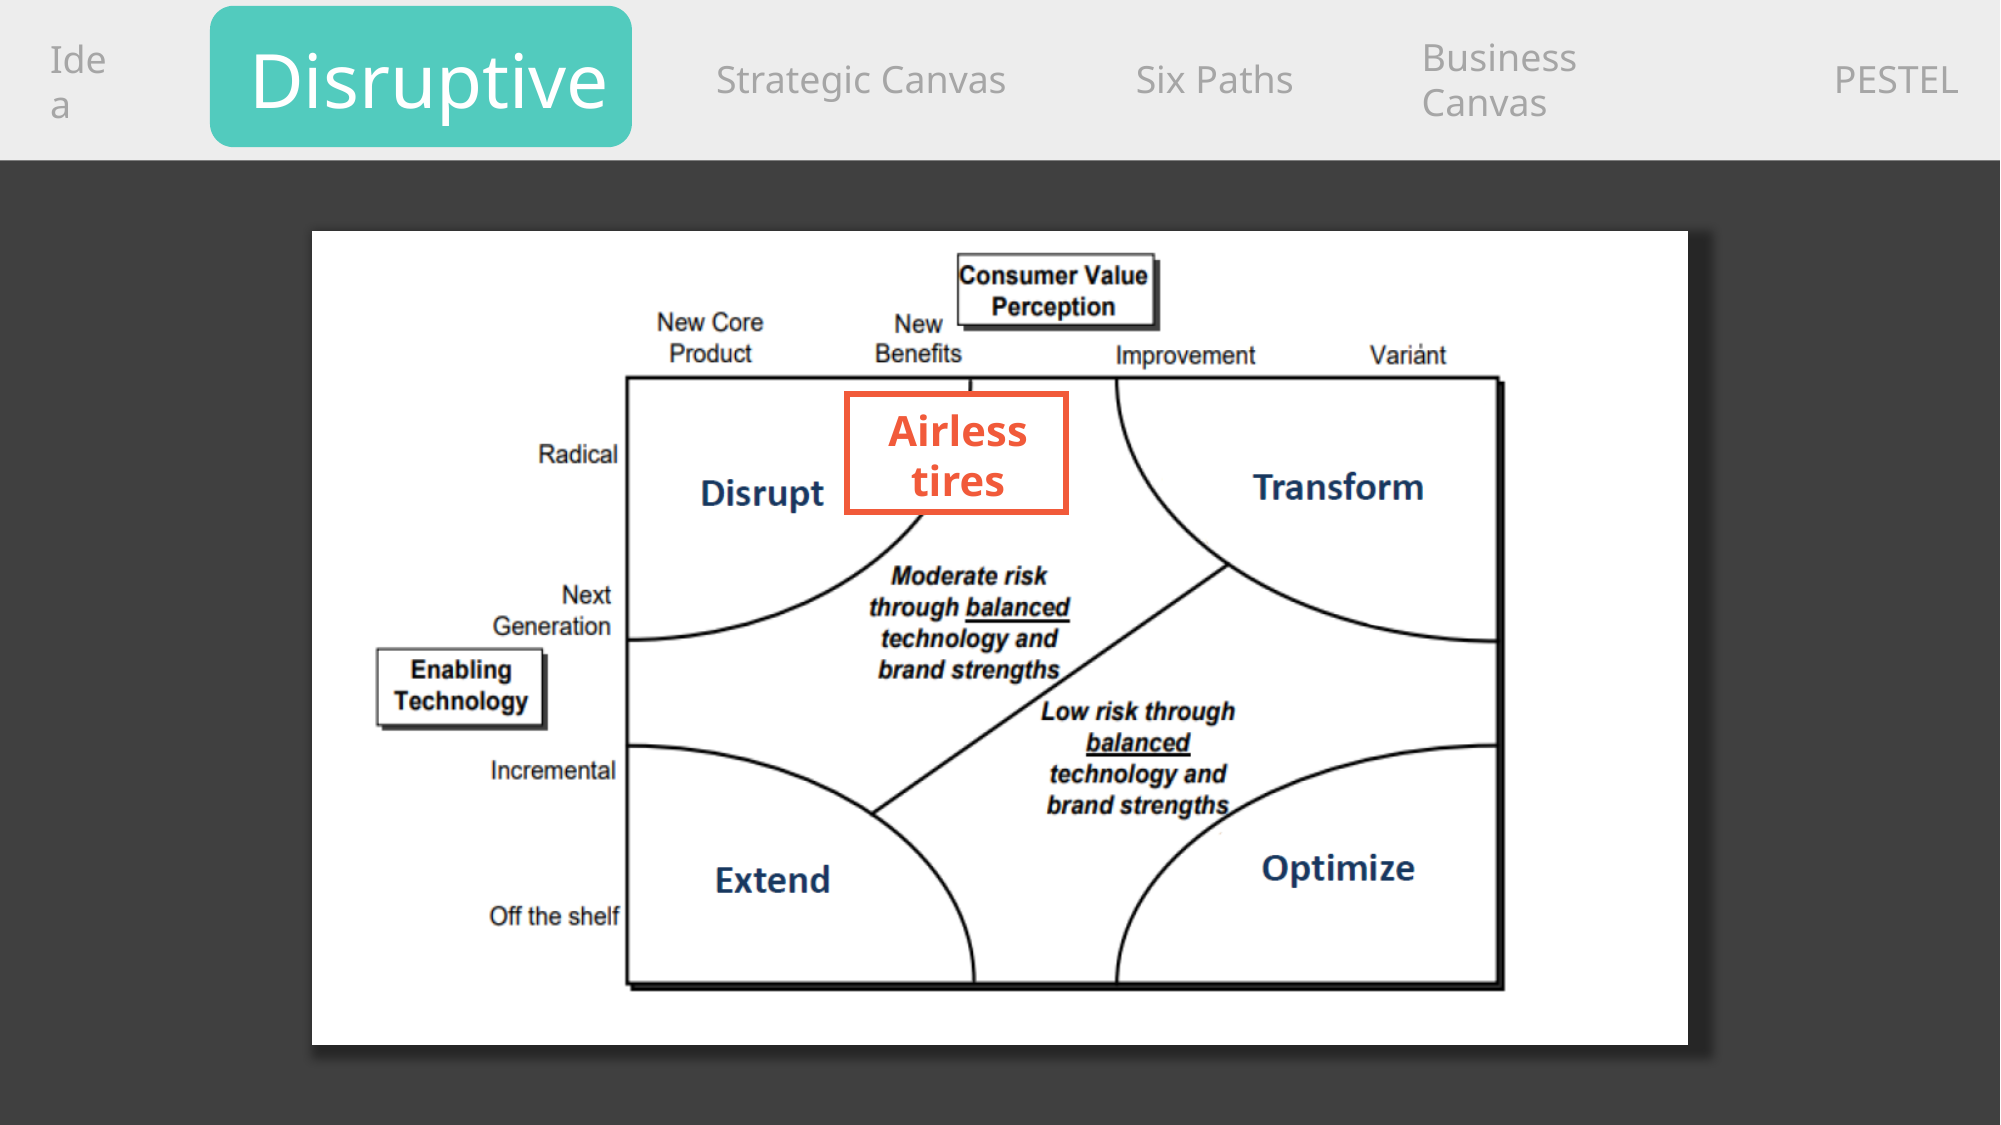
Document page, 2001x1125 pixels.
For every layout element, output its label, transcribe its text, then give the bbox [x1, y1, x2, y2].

text_box Strategic Canvas [701, 49, 1029, 109]
text_box Business Canvas [1406, 26, 1727, 132]
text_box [846, 393, 1067, 513]
text_box Six Paths [1121, 49, 1315, 109]
text_box [0, 0, 2000, 161]
picture [312, 231, 1688, 1045]
text_box [210, 132, 632, 149]
text_box Disruptive [210, 26, 632, 132]
text_box PESTEL [1819, 49, 1975, 109]
text_box [208, 4, 633, 131]
text_box Idea [35, 28, 142, 134]
